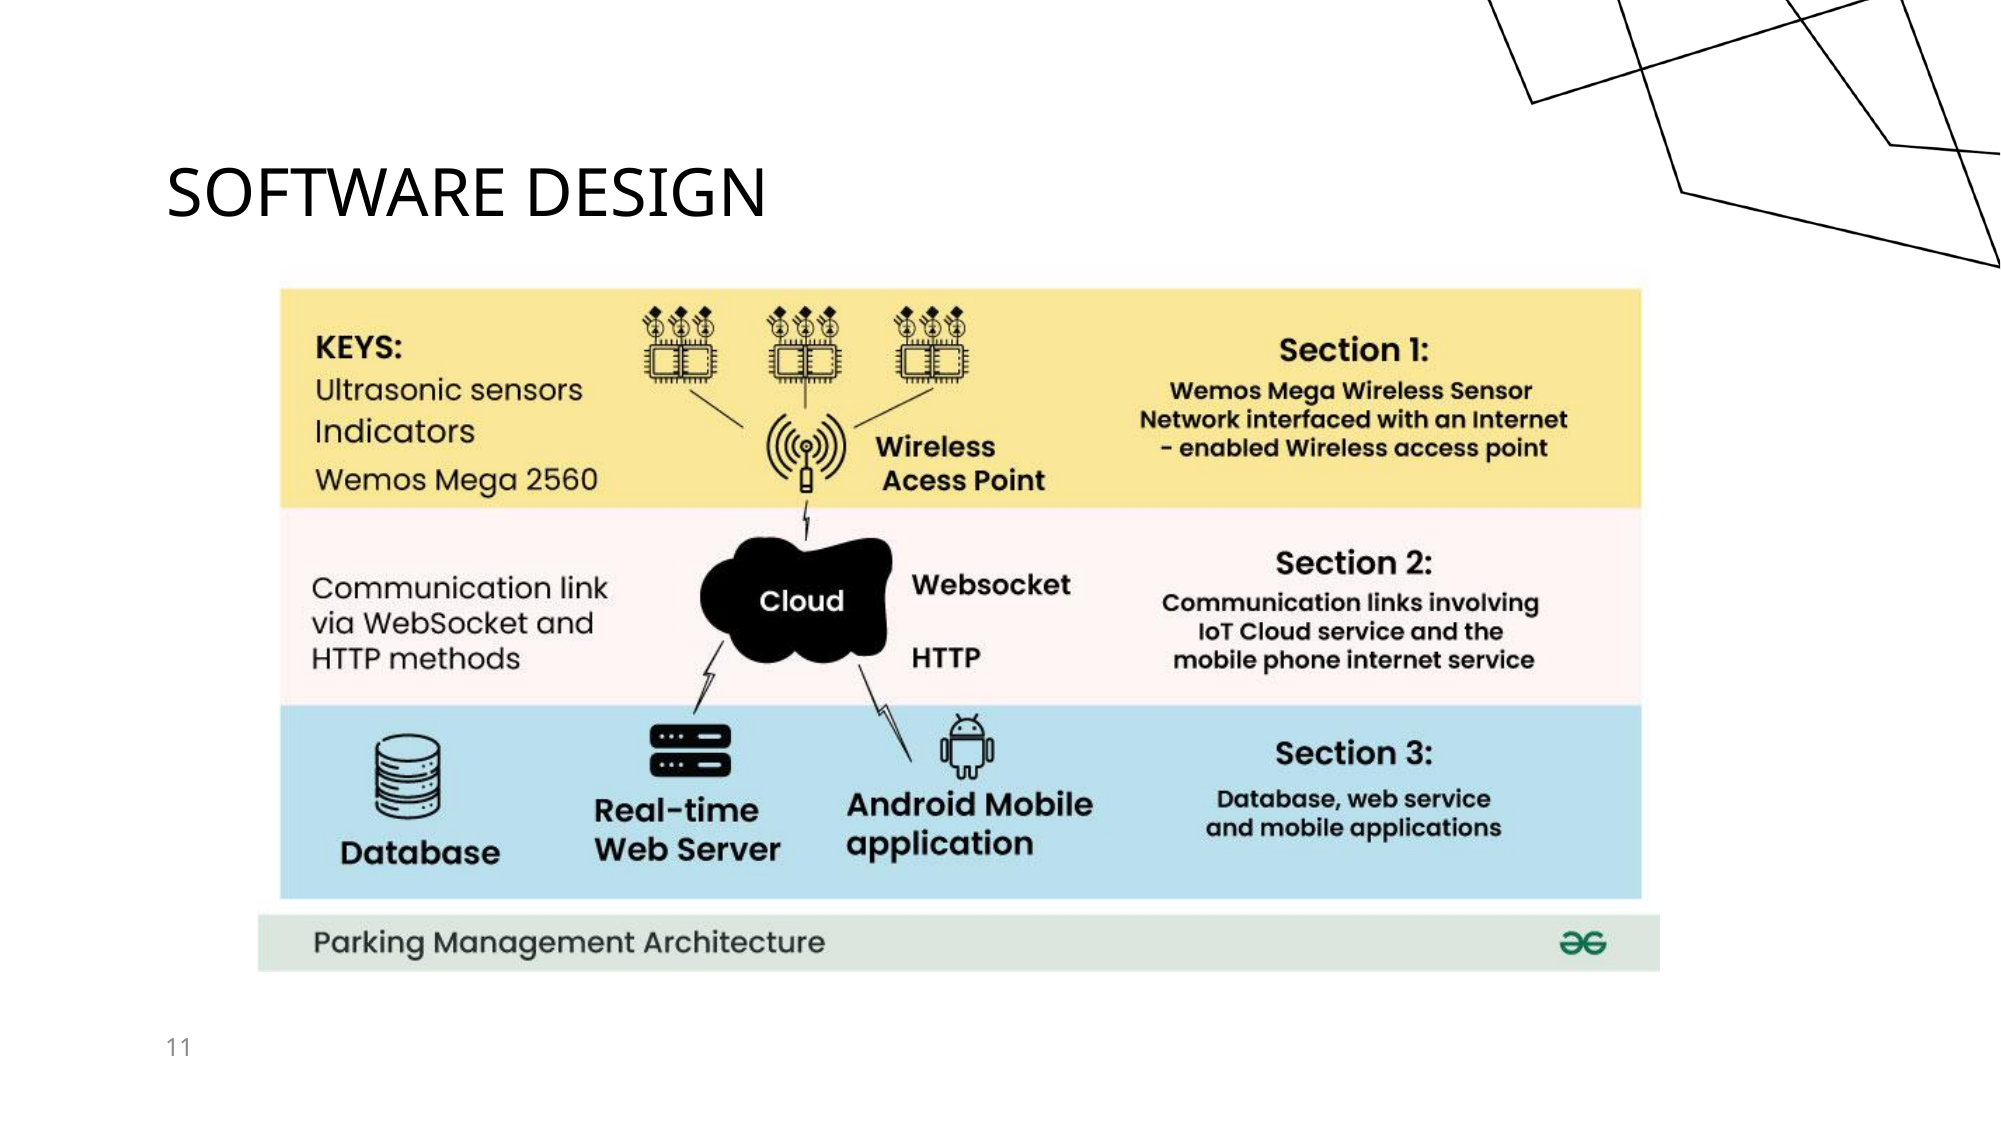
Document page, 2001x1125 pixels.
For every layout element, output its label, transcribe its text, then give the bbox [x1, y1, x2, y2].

picture [257, 269, 1660, 972]
picture [1412, 0, 2001, 277]
title SOFTWARE DESIGN [151, 95, 1850, 295]
slide_number 11 [150, 1024, 254, 1074]
